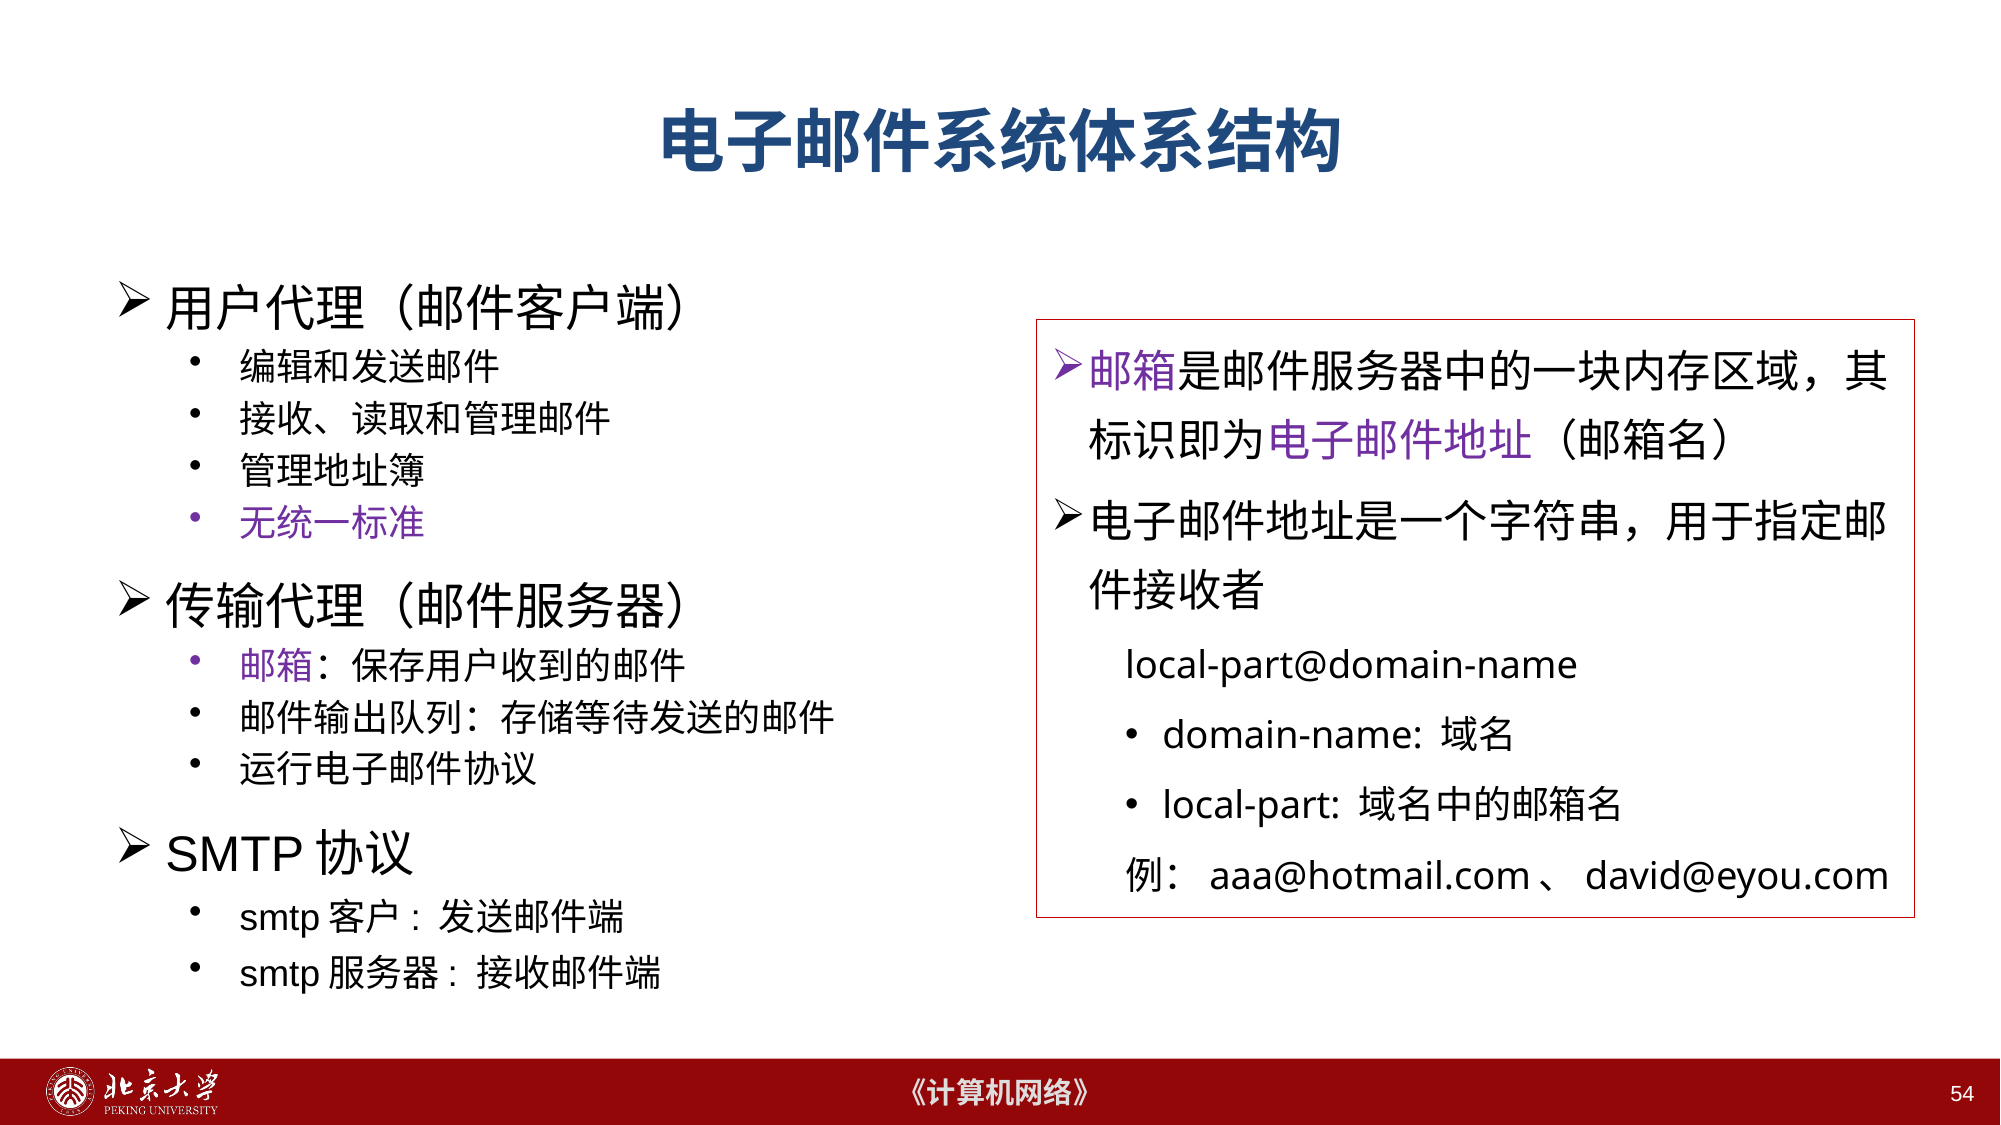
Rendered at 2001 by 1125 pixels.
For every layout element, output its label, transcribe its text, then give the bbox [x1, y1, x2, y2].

text_box 邮箱是邮件服务器中的一块内存区域，其标识即为电子邮件地址（邮箱名） 电子邮件地址是一个字符串，用于指定邮件接收者 local-part@domain-name domain-name: 域名 local-part: 域名中的邮箱名 例：aaa@hotmail.com、david@eyou.com [1036, 319, 1915, 918]
title 电子邮件系统体系结构 [99, 45, 1900, 233]
list 用户代理（邮件客户端） 编辑和发送邮件 接收、读取和管理邮件 管理地址簿 无统一标准 传输代理（邮件服务器） 邮箱：保存用户收到的邮件 邮件输出队列：存储等待发送的邮件 运行电子邮件协议 SMTP协议 smtp客户: 发送邮件端 smtp服务器: 接收邮件端 [99, 262, 1900, 1005]
text_box 54 [1522, 1072, 1990, 1125]
picture [46, 1067, 218, 1116]
